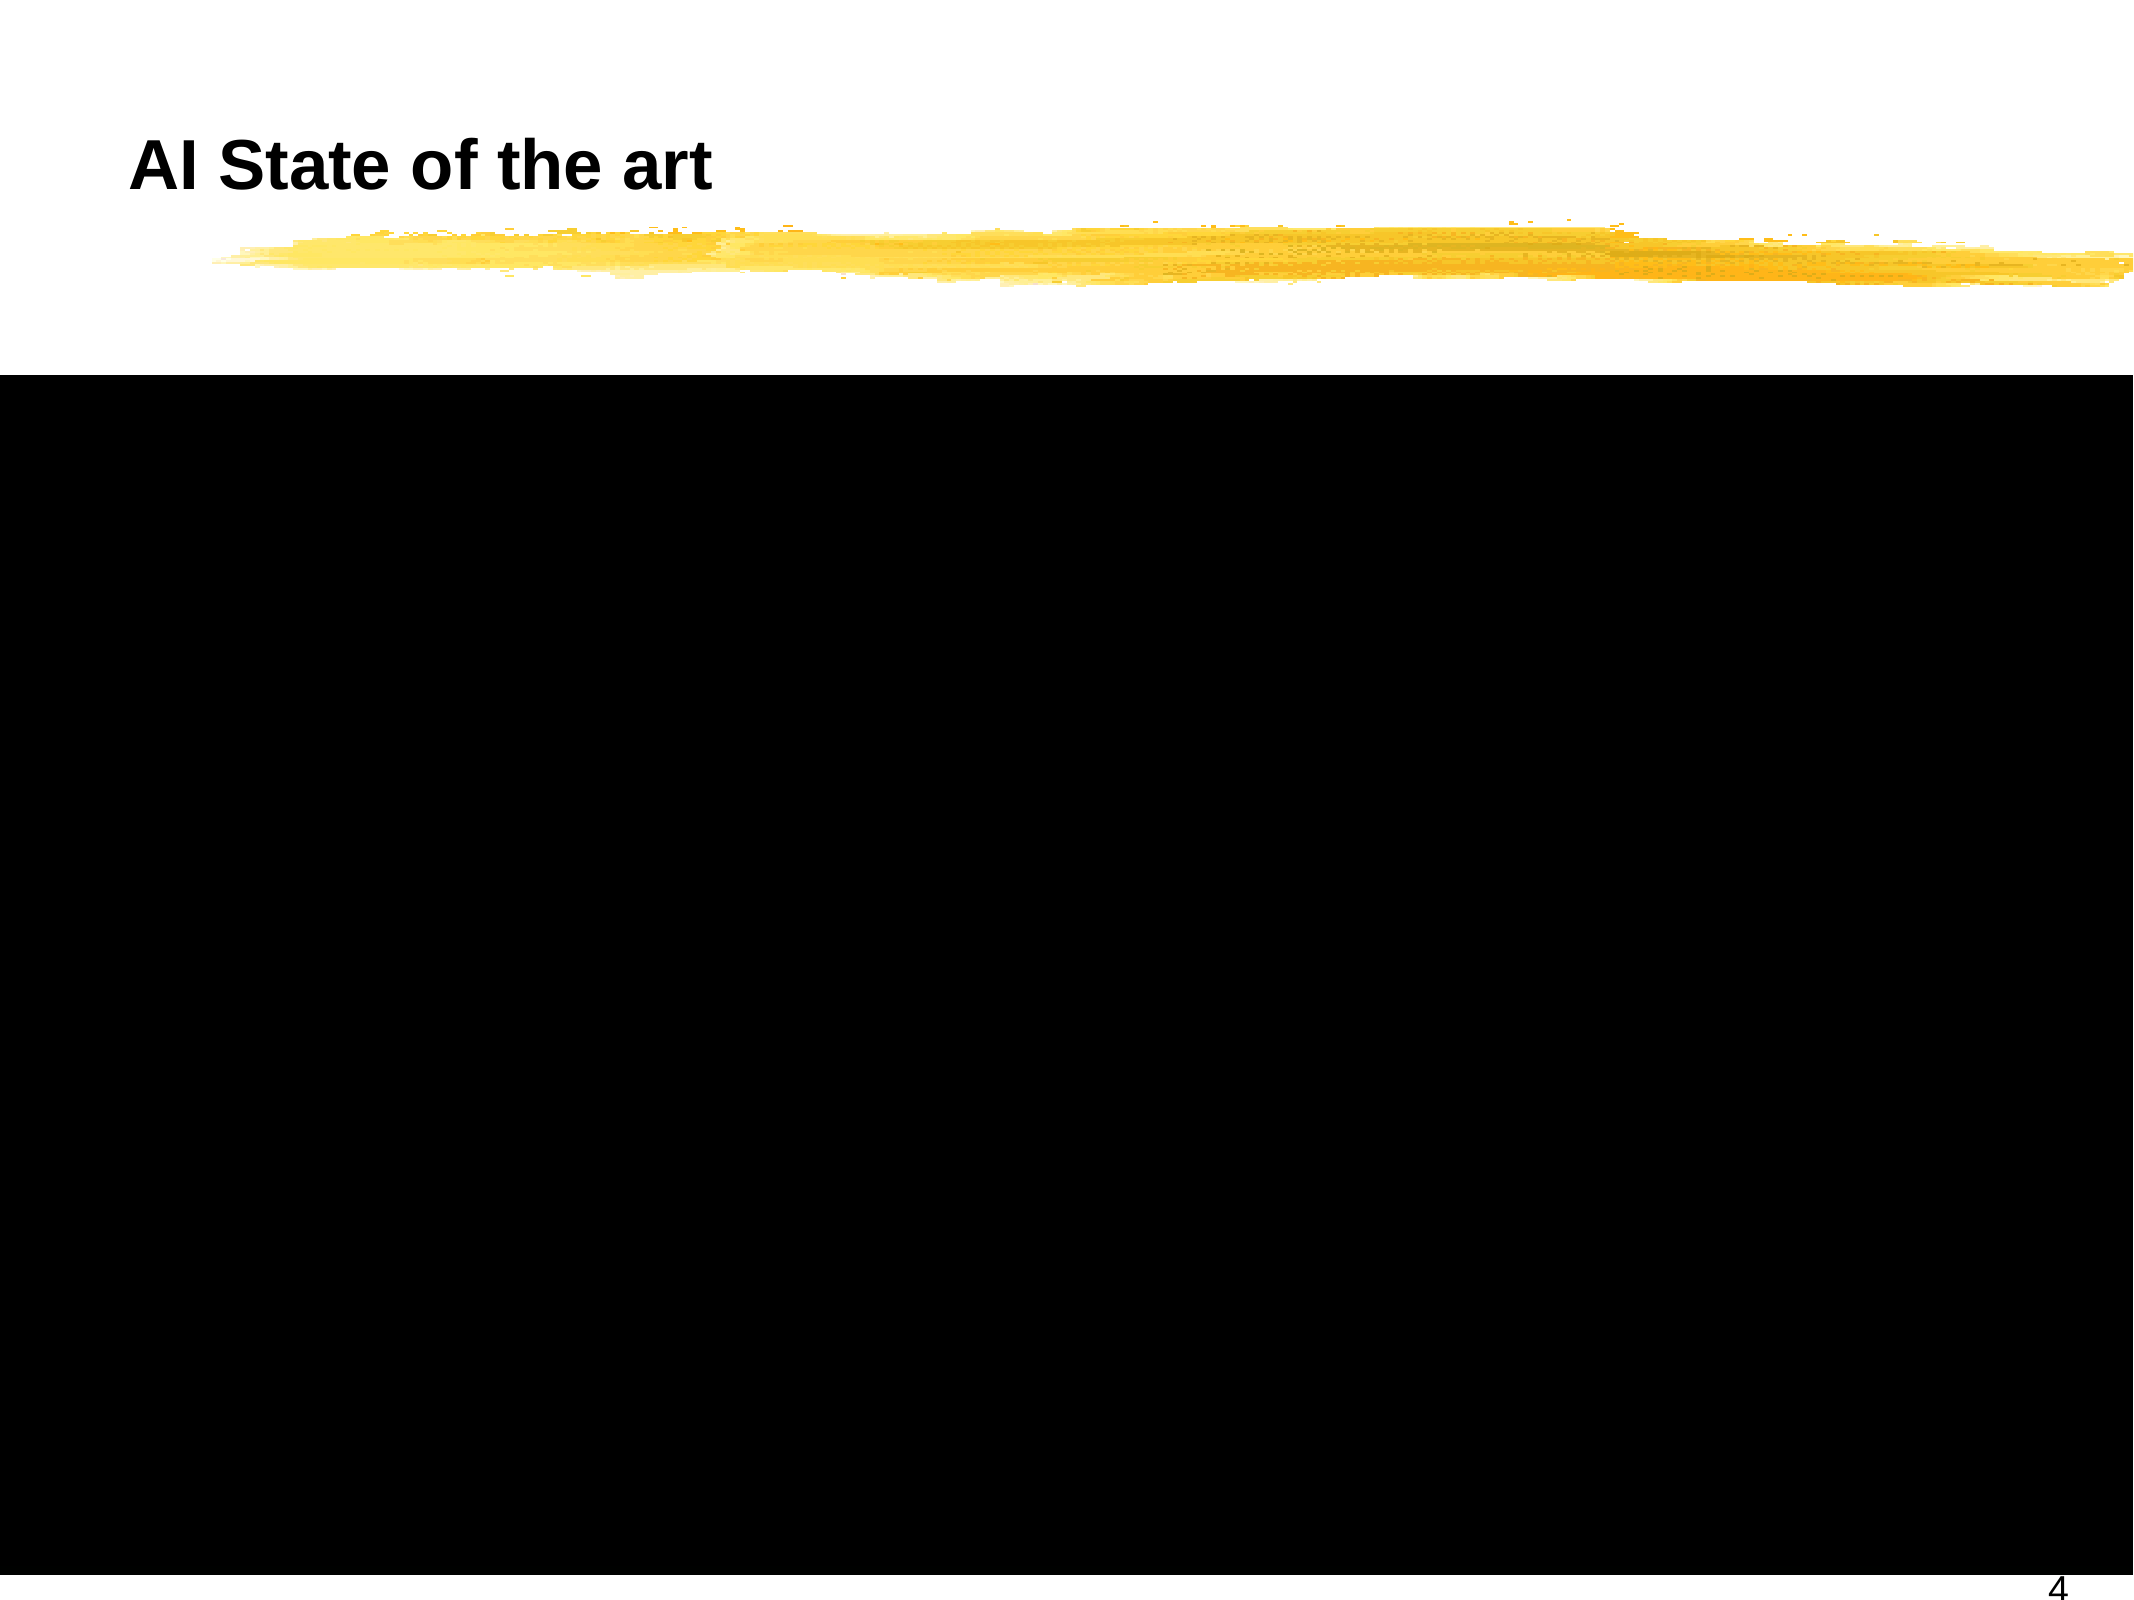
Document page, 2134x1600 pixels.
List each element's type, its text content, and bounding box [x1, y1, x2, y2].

picture [212, 212, 2134, 303]
title AI State of the art [109, 0, 2014, 213]
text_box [0, 374, 2134, 1576]
